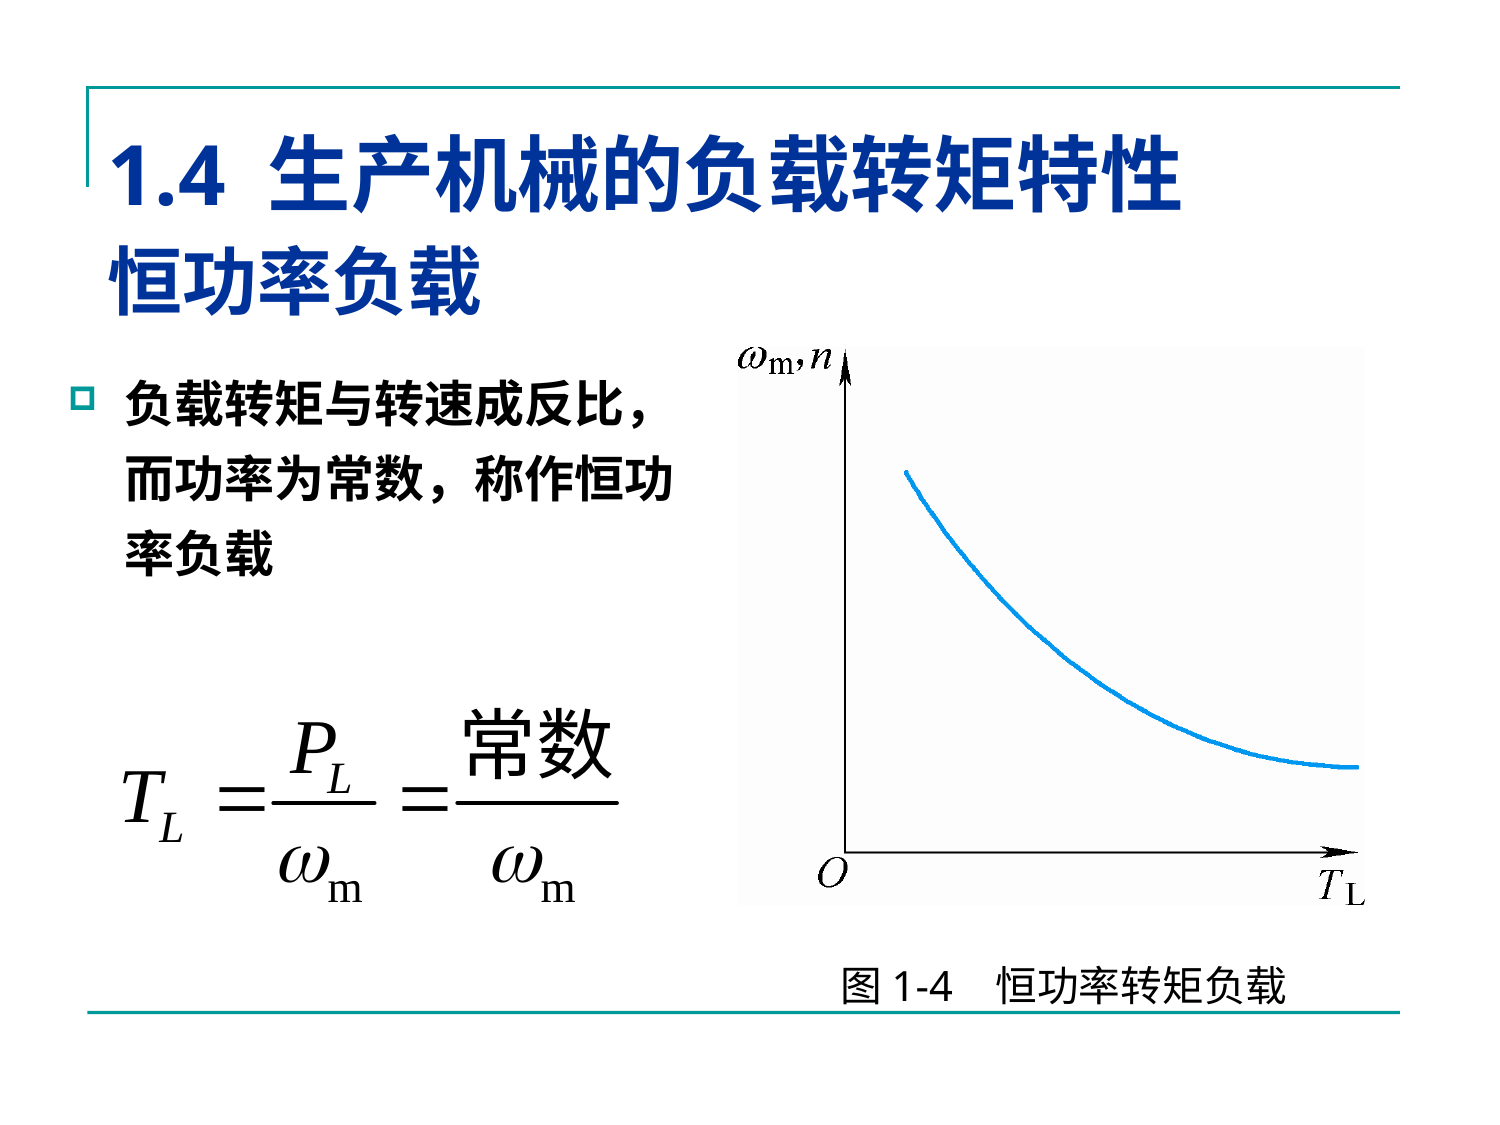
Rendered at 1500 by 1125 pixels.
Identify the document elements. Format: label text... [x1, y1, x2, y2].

text_box 1.4 生产机械的负载转矩特性 [92, 90, 1432, 215]
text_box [112, 693, 632, 919]
picture [738, 347, 1365, 905]
title 恒功率负载 [92, 215, 1432, 330]
list 负载转矩与转速成反比，而功率为常数，称作恒功率负载 [53, 349, 691, 563]
text_box 图1-4 恒功率转矩负载 [825, 939, 1312, 1017]
